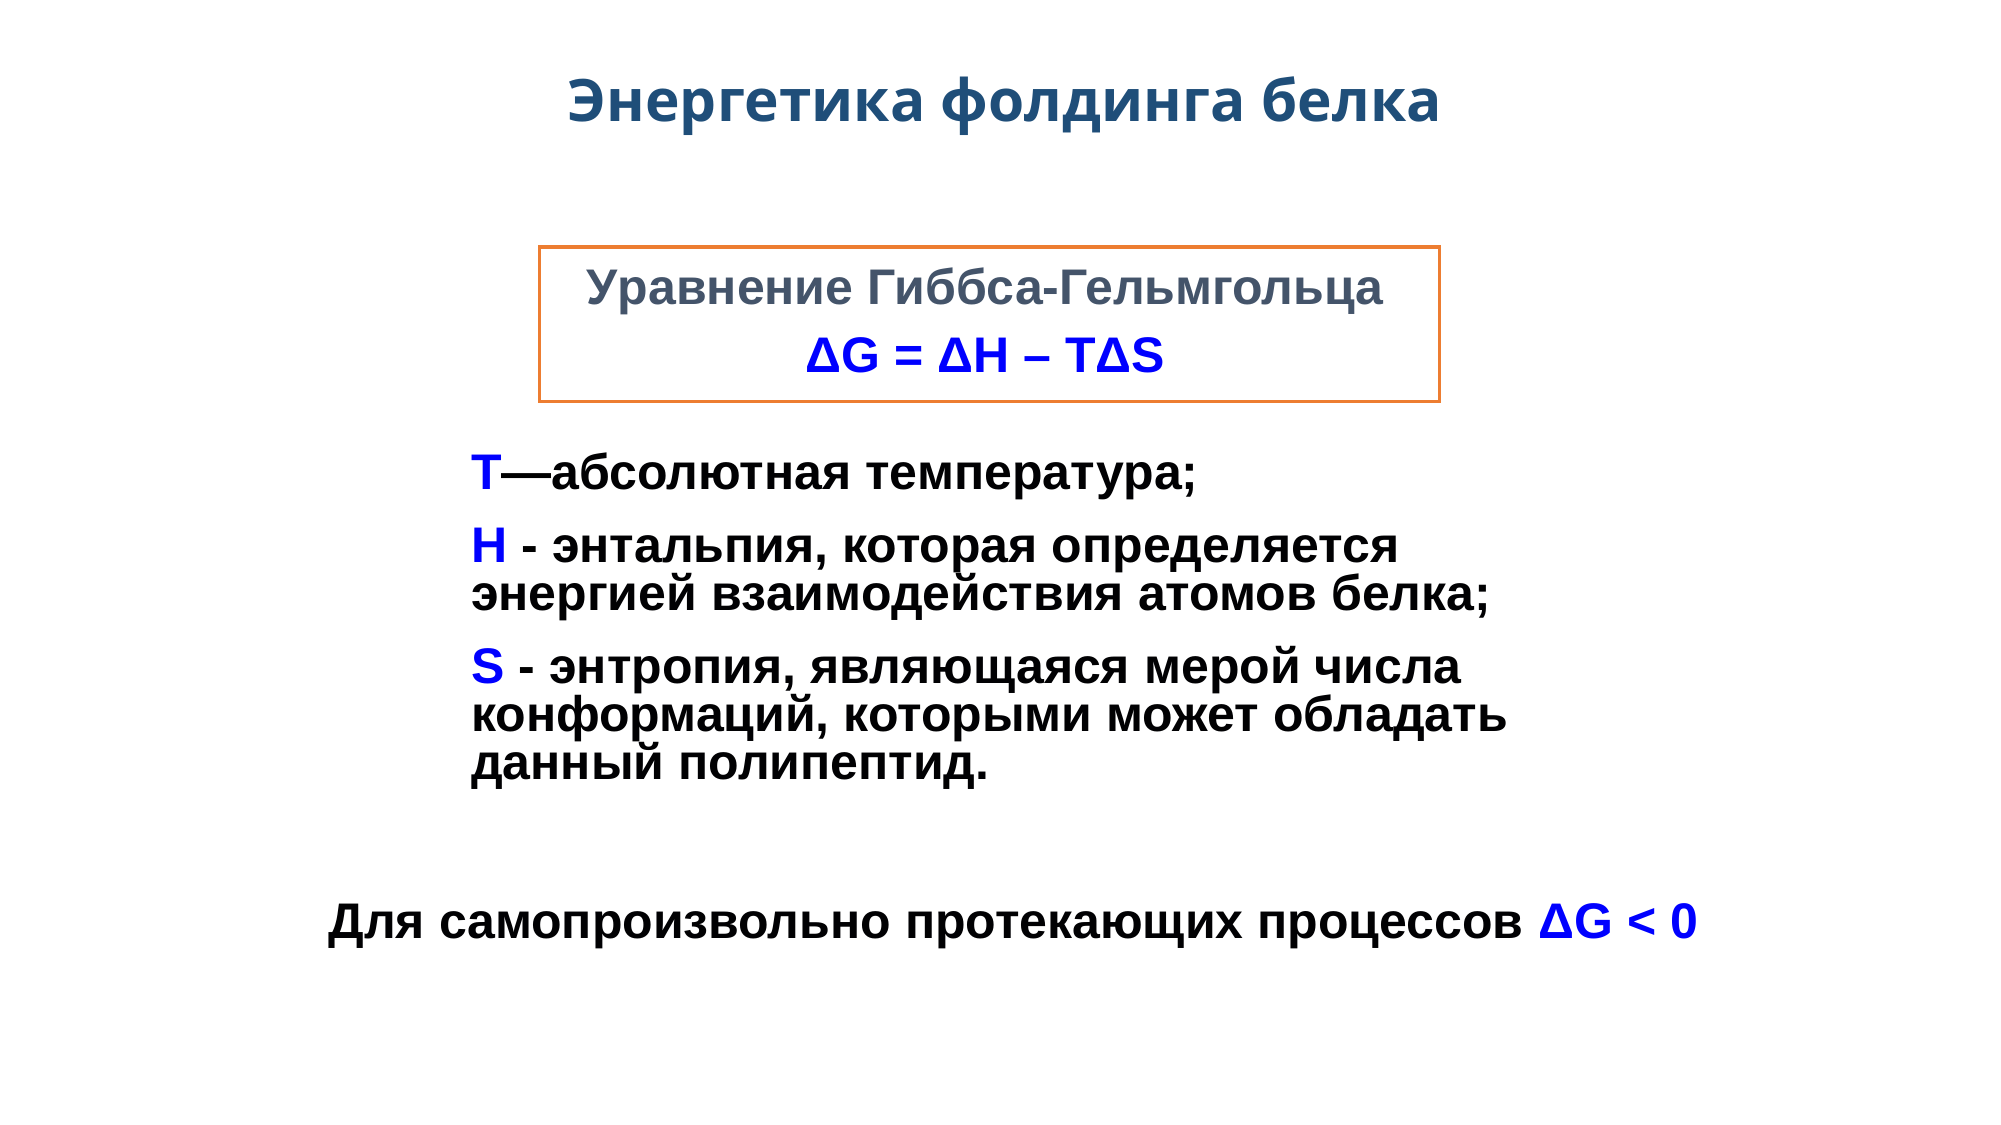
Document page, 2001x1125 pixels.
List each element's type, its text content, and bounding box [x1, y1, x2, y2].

text_box Уравнение Гиббса-Гельмгольца ΔG = ΔH – TΔS [539, 246, 1440, 402]
title Энергетика фолдинга белка [552, 32, 1471, 173]
text_box T—абсолютная температура; H - энтальпия, которая определяется энергией взаимодействия атомов белка; S - энтропия, являющаяся мерой числа конформаций, которыми может обладать данный полипептид. [456, 444, 1567, 797]
text_box Для самопроизвольно протекающих процессов ΔG < 0 [314, 881, 1727, 957]
